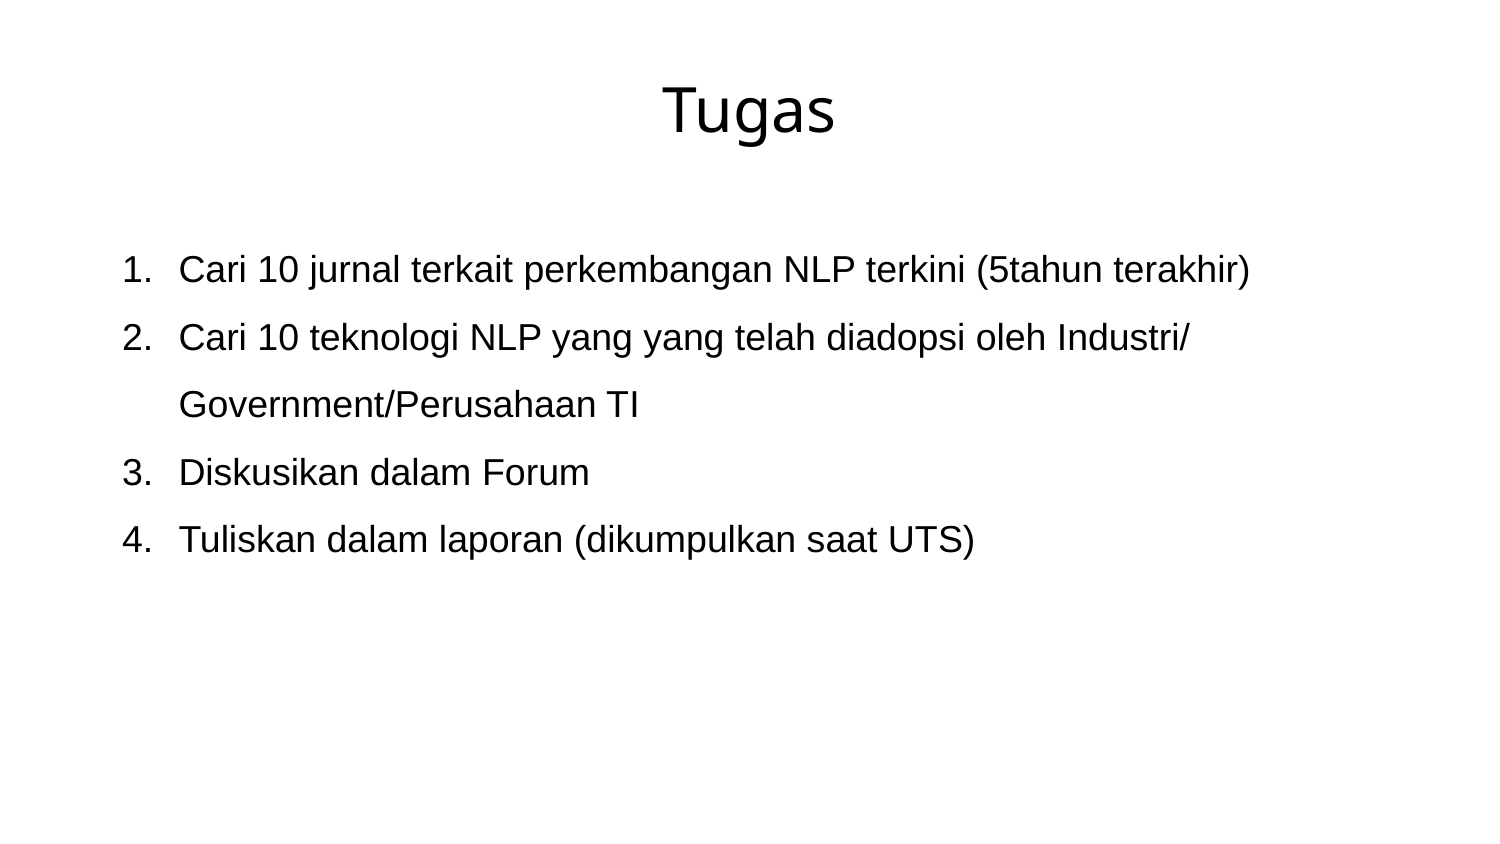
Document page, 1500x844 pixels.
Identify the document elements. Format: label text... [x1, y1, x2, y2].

title Tugas [75, 67, 1425, 147]
text_box Cari 10 jurnal terkait perkembangan NLP terkini (5tahun terakhir) Cari 10 teknologi NLP yang yang telah diadopsi oleh Industri/ Government/Perusahaan TI Diskusikan dalam Forum Tuliskan dalam laporan (dikumpulkan saat UTS) [107, 215, 1410, 568]
